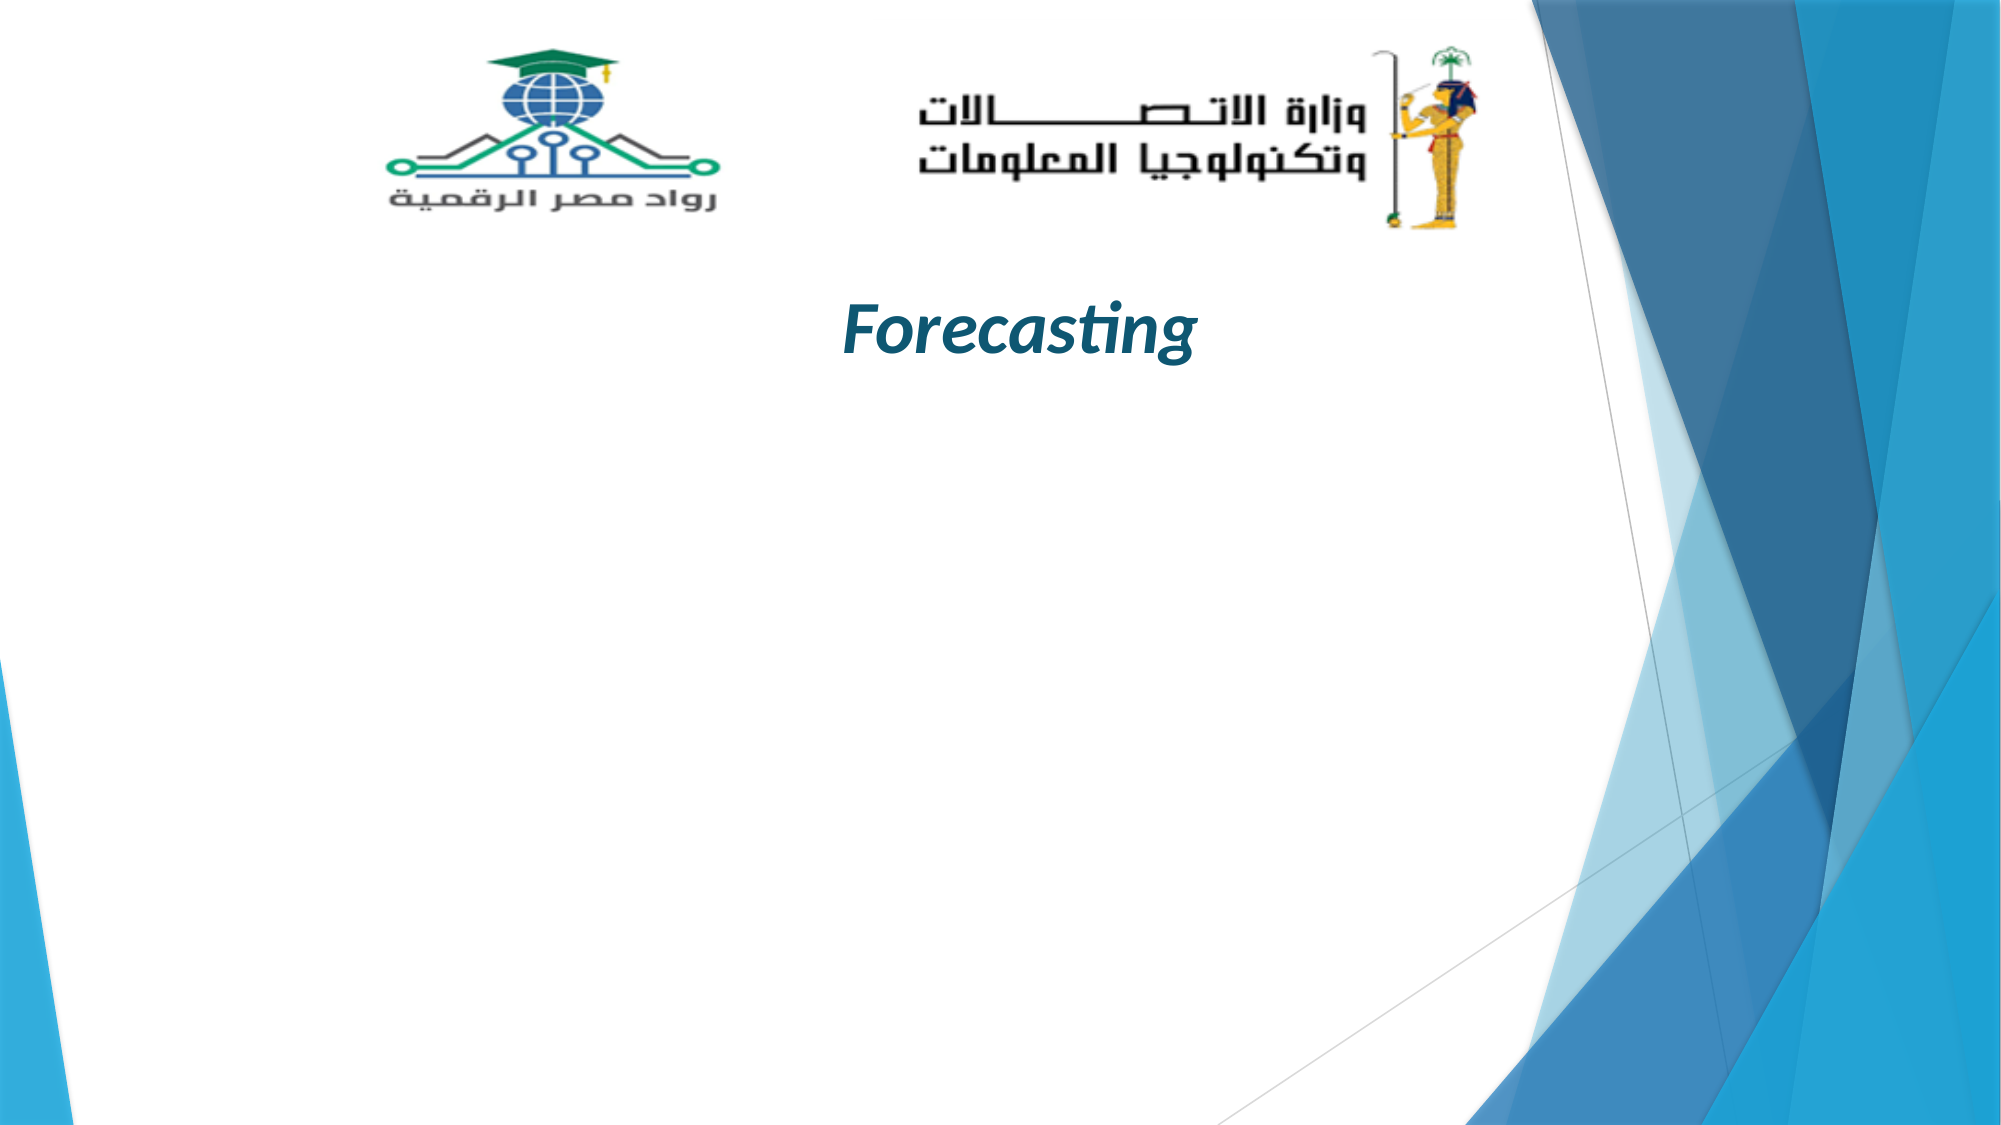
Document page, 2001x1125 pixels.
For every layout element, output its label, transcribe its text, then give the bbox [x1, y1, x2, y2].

picture [324, 22, 775, 260]
list Forecasting [72, 89, 1972, 1083]
picture [872, 18, 1518, 255]
